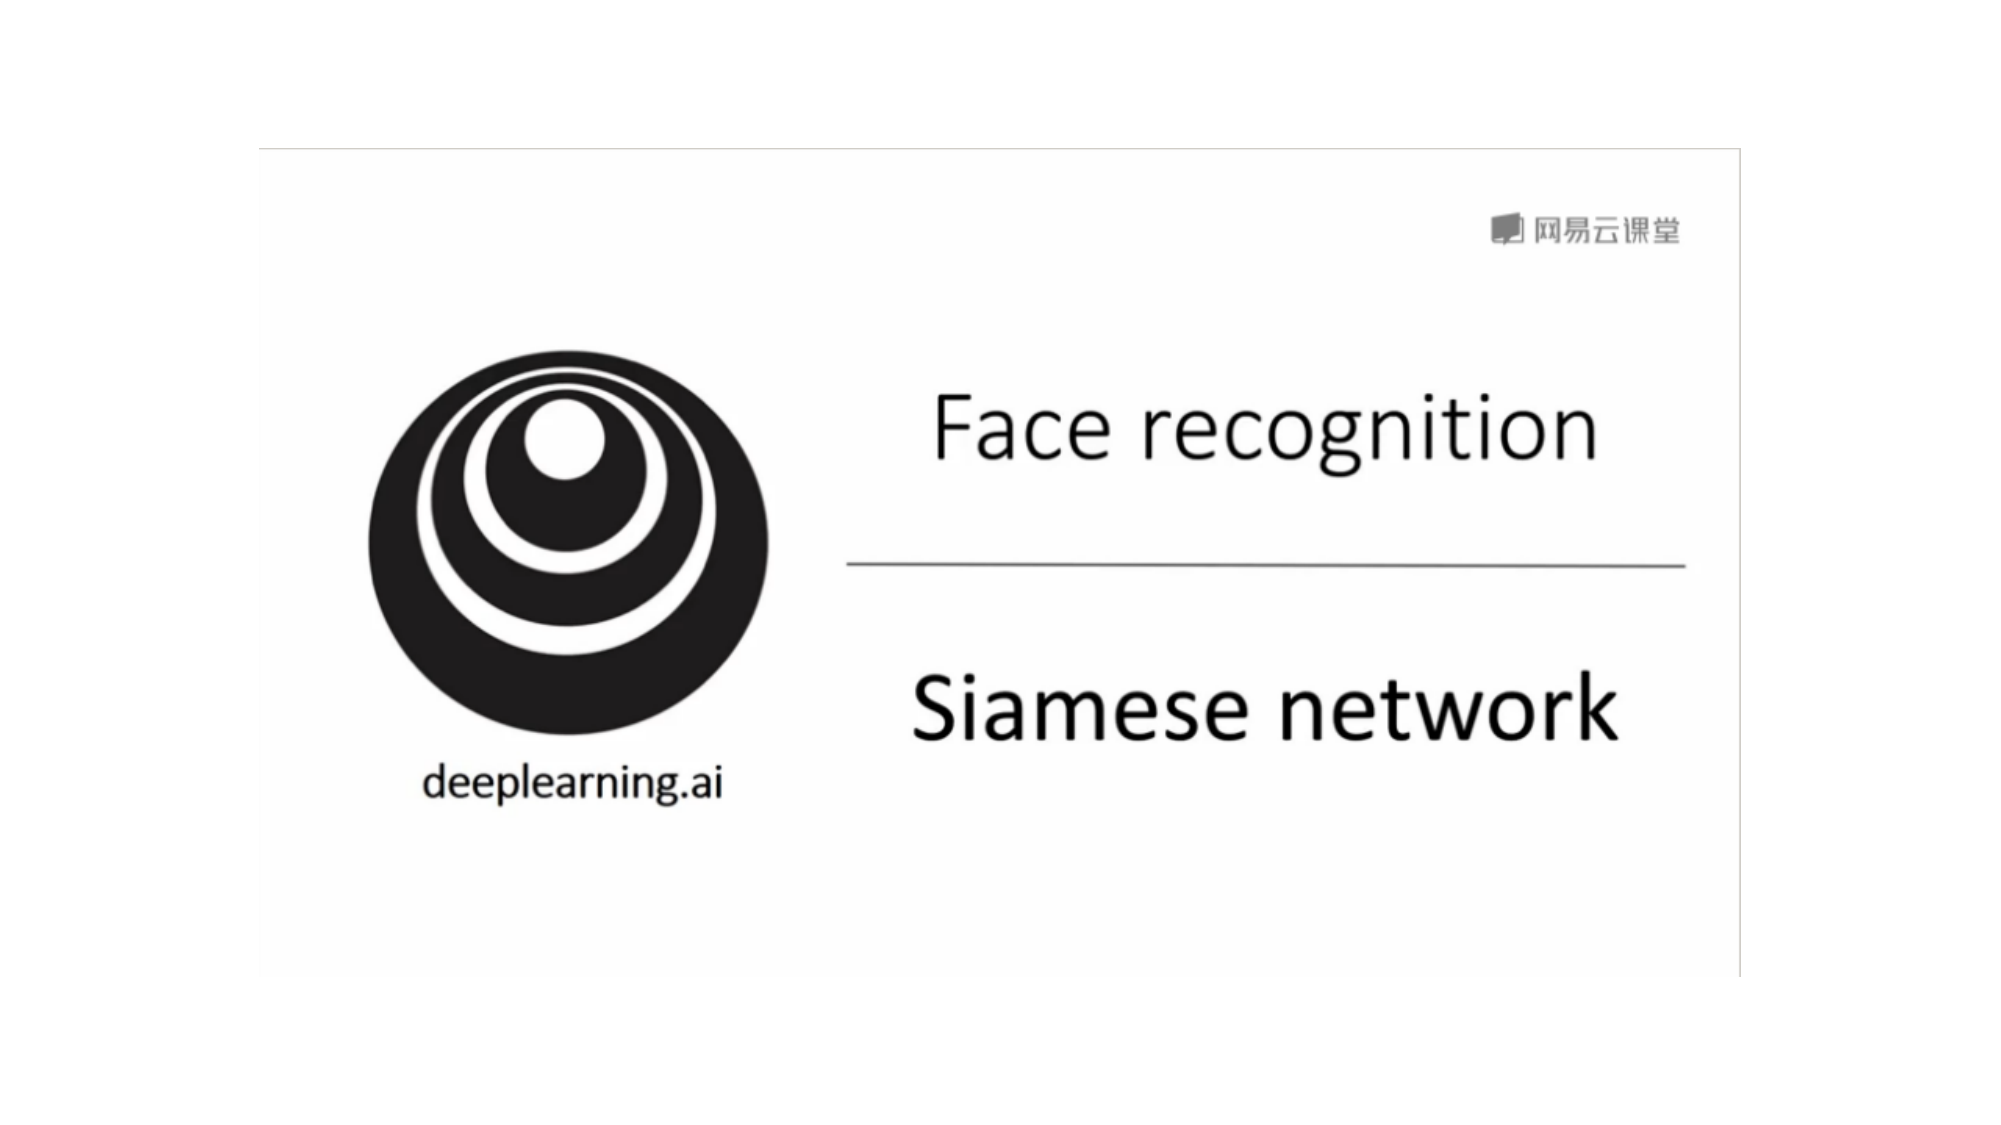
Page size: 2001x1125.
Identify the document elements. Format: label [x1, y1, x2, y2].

picture [259, 148, 1741, 977]
